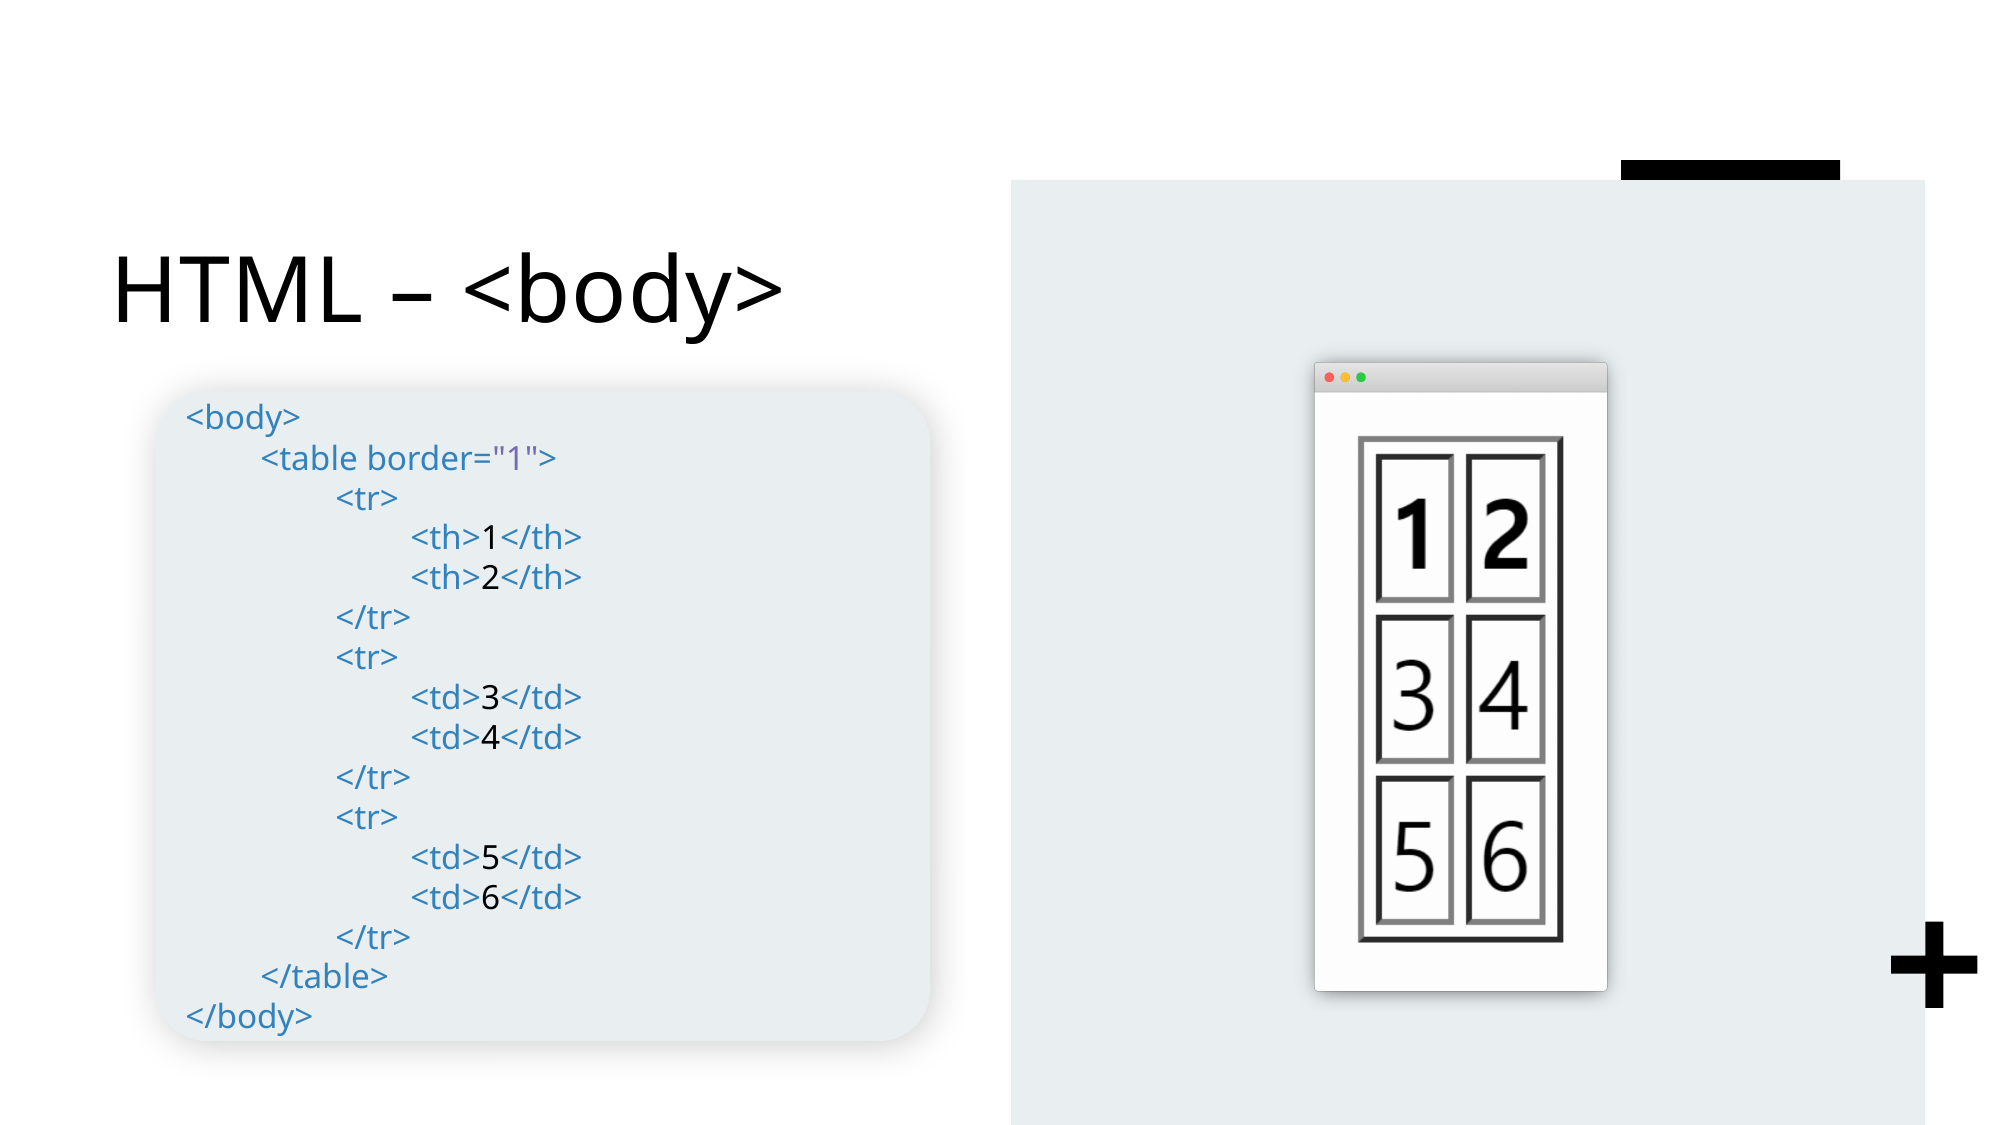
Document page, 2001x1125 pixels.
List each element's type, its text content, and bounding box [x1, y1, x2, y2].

picture [1294, 342, 1627, 1011]
title HTML – <body> [92, 197, 1449, 435]
text_box <body> <table border="1"> <tr> <th>1</th> <th>2</th> </tr> <tr> <td>3</td> <td>4</td> </tr> <tr> <td>5</td> <td>6</td> </tr> </table> </body> [154, 390, 932, 1043]
